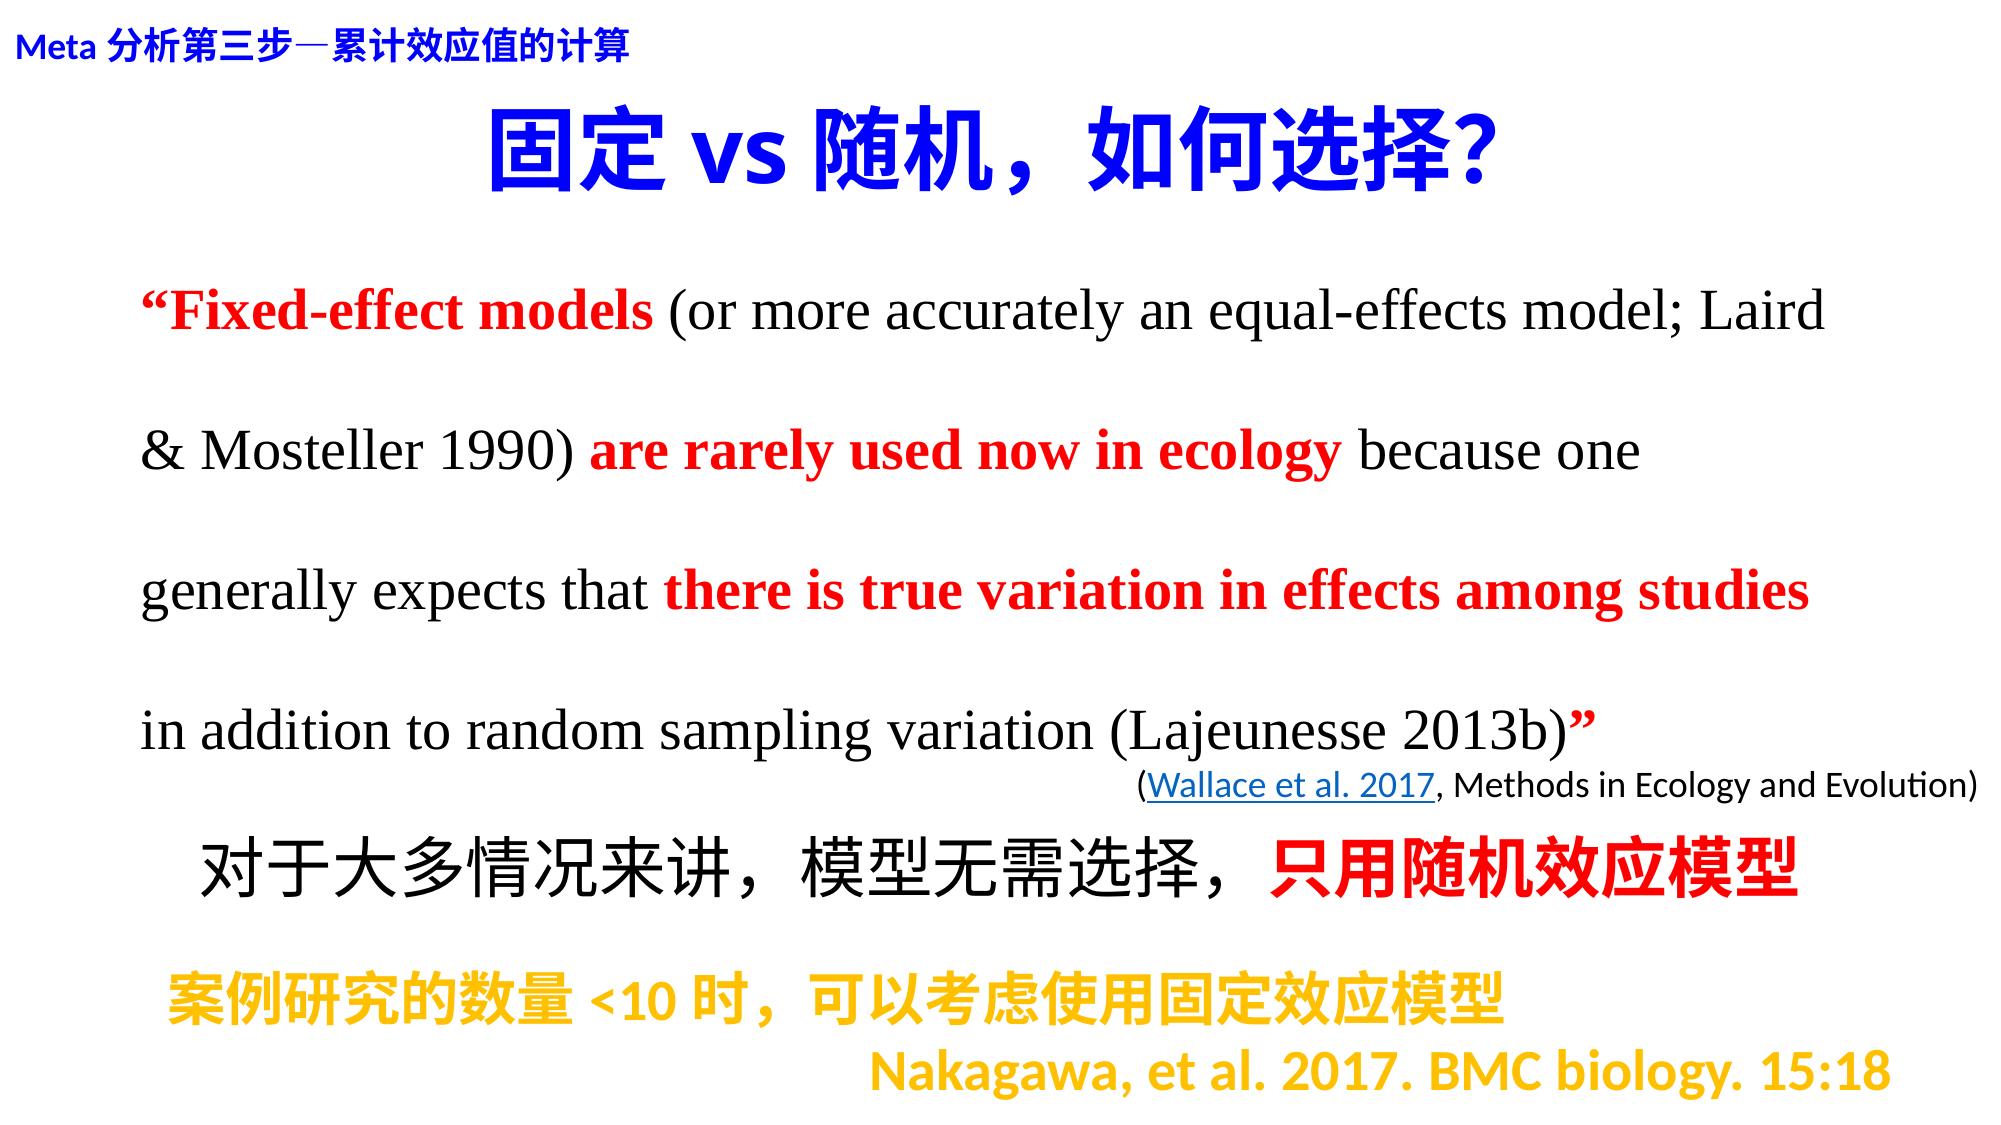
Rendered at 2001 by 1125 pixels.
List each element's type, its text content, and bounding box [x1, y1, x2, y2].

list “Fixed-effect models (or more accurately an equal-effects model; Laird & Mosteller 1990) are rarely used now in ecology because one generally expects that there is true variation in effects among studies in addition to random sampling variation (Lajeunesse 2013b)” [125, 193, 1851, 778]
text_box Meta分析第三步—累计效应值的计算 [0, 14, 706, 75]
text_box 对于大多情况来讲，模型无需选择，只用随机效应模型 [184, 818, 1816, 913]
text_box 案例研究的数量<10时，可以考虑使用固定效应模型 Nakagawa, et al. 2017. BMC biology. 15:18 [152, 954, 1922, 1110]
title 固定vs随机，如何选择？ [152, 82, 1878, 225]
text_box (Wallace et al. 2017, Methods in Ecology and Evolution) [1121, 753, 1995, 858]
